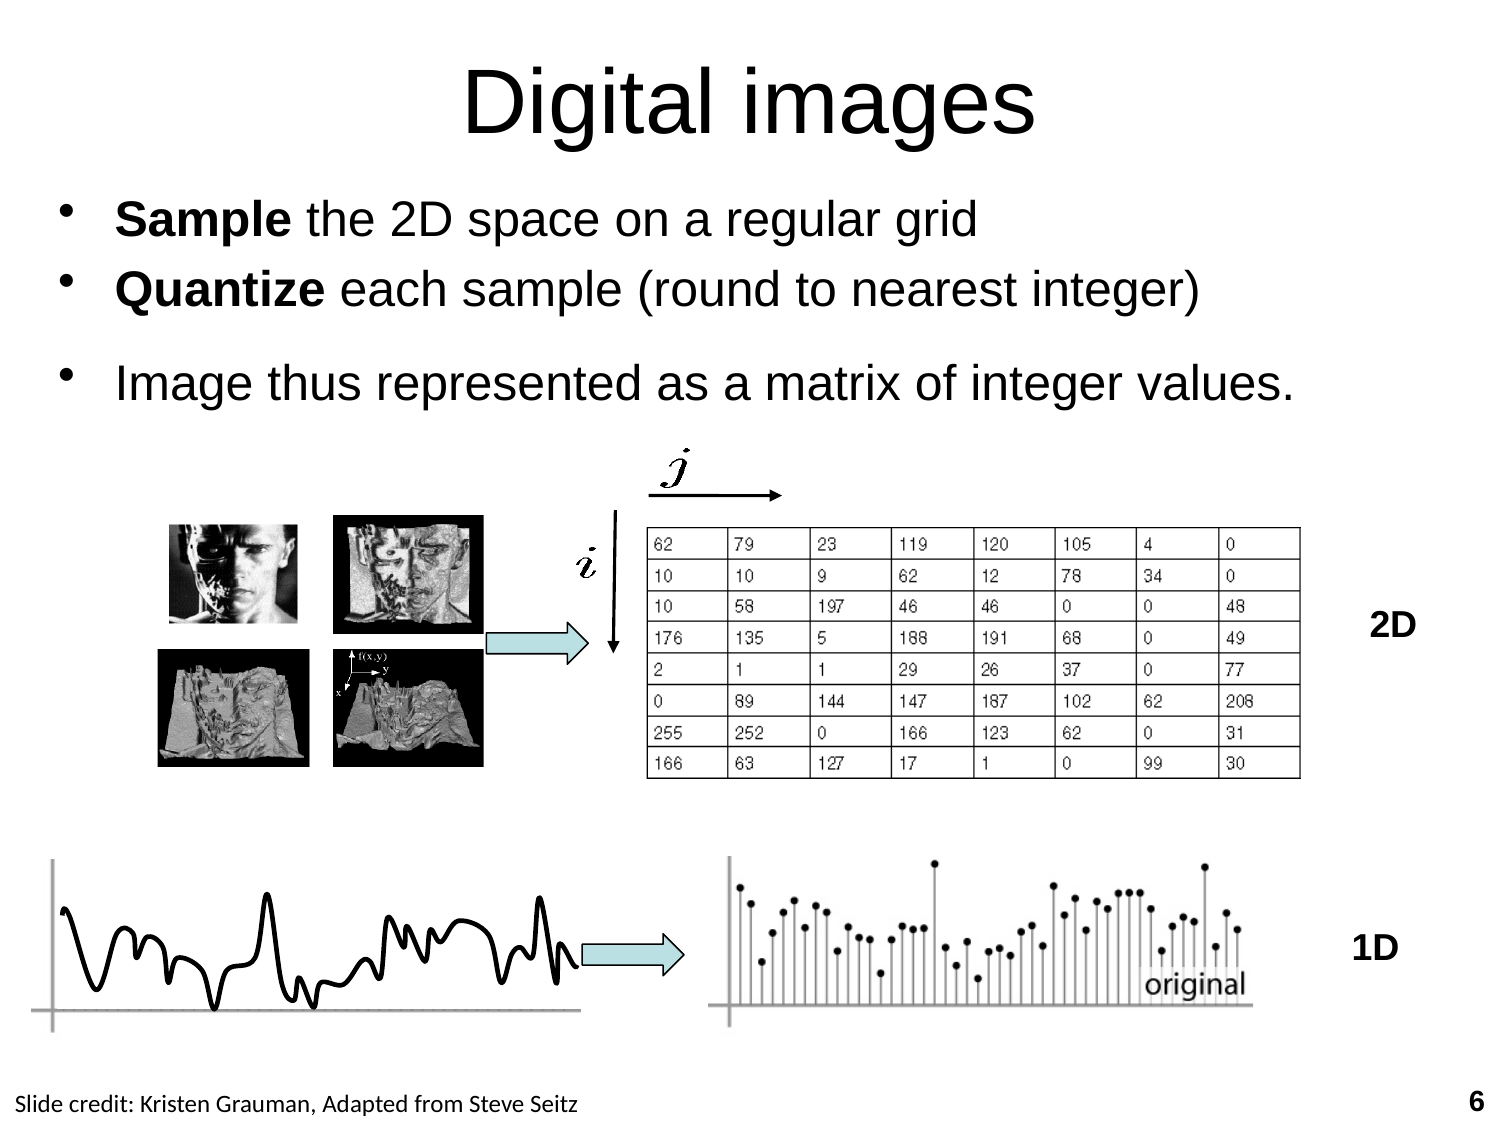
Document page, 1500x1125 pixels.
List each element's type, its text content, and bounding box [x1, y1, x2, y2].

title Digital images [74, 3, 1426, 179]
list Sample the 2D space on a regular grid Quantize each sample (round to nearest integer) Image thus represented as a matrix of integer values. [42, 179, 1469, 842]
text_box Slide credit: Kristen Grauman, Adapted from Steve Seitz [0, 1079, 663, 1125]
picture [157, 514, 484, 767]
slide_number 6 [1149, 1075, 1500, 1125]
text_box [486, 448, 1500, 779]
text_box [30, 843, 1500, 1066]
